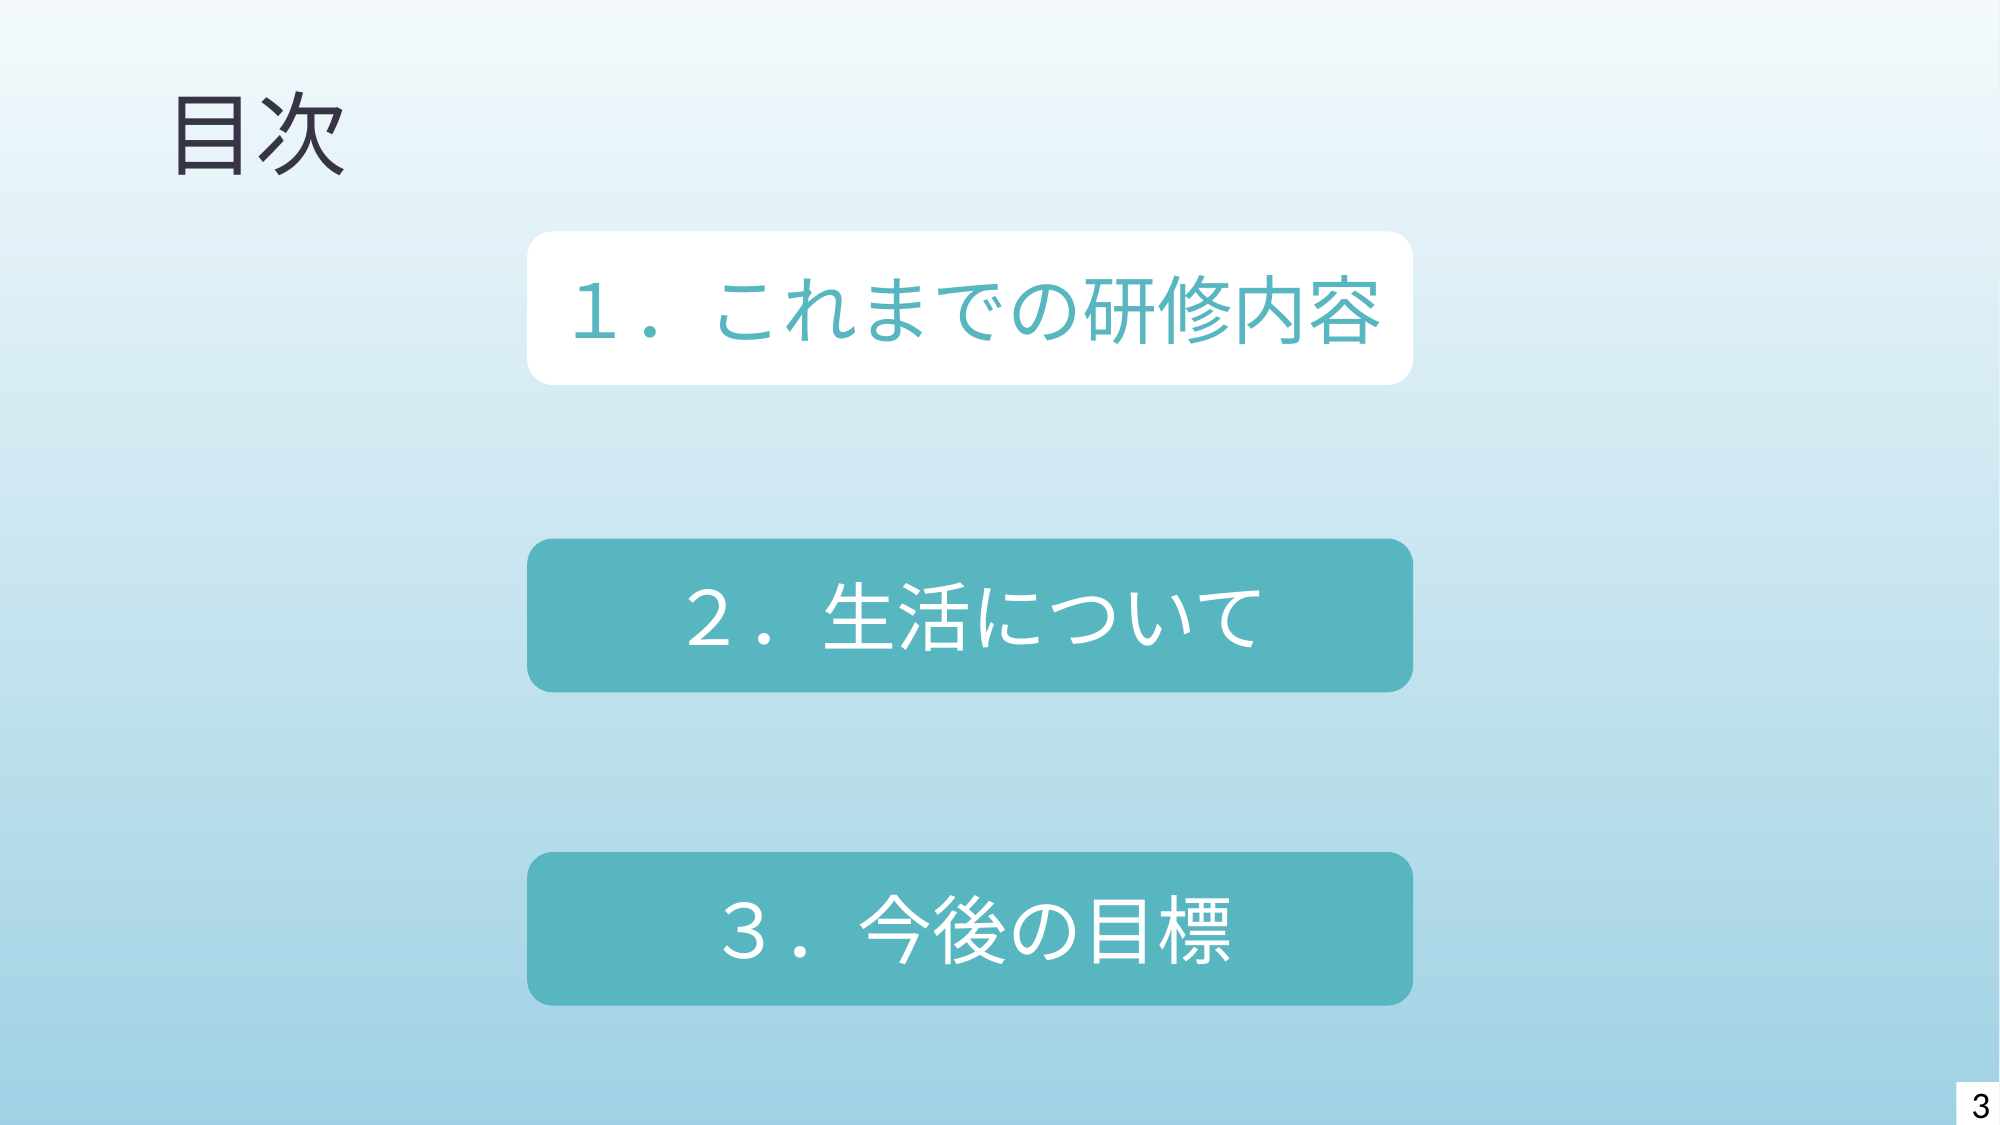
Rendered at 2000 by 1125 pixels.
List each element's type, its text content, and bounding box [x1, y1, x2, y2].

text_box 3 [1955, 1081, 2000, 1125]
text_box １．これまでの研修内容 [525, 229, 1415, 387]
list [149, 692, 1414, 1024]
text_box ２．生活について [525, 537, 1415, 694]
title 目次 [149, 78, 398, 195]
text_box ３．今後の目標 [525, 850, 1415, 1008]
